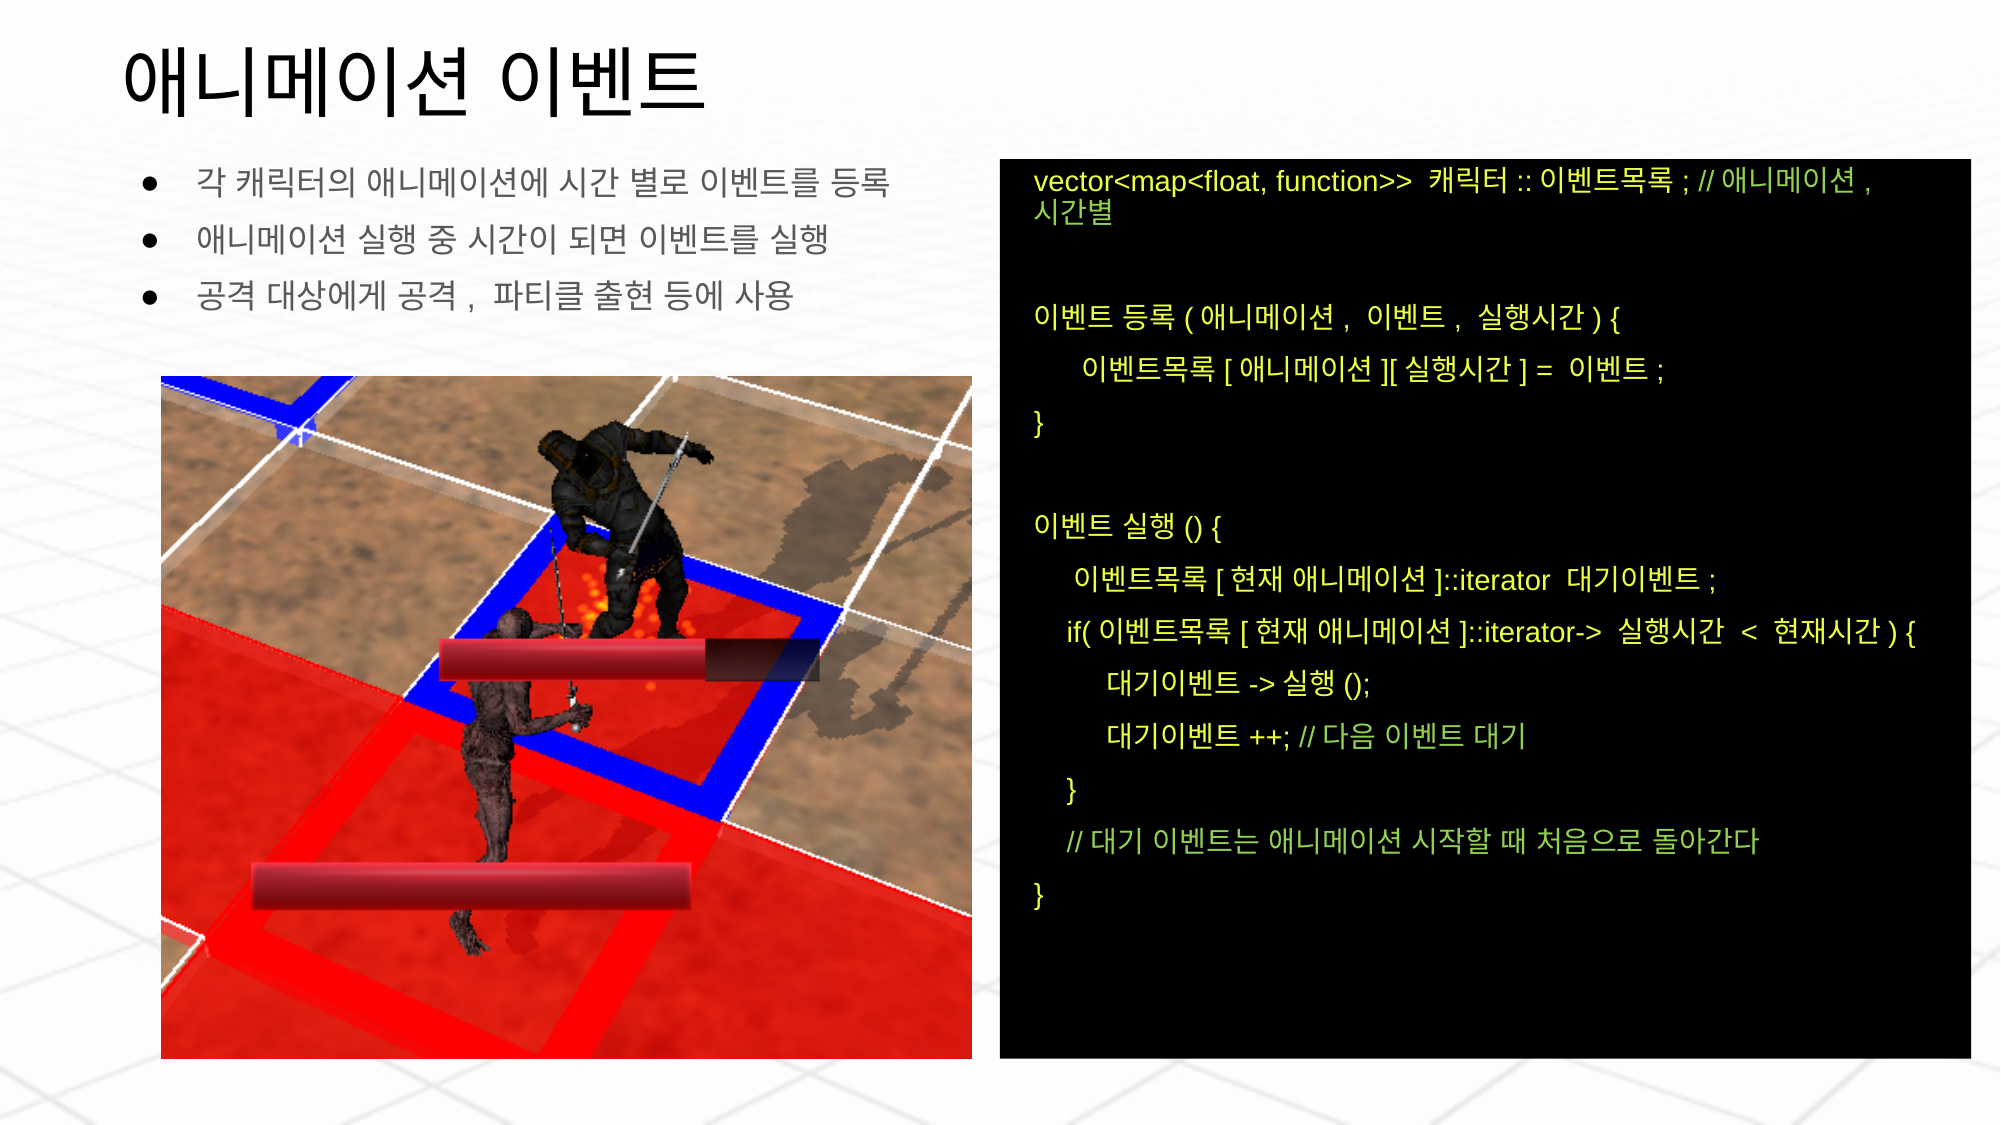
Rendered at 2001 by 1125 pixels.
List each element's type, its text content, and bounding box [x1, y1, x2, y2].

list 각 캐릭터의 애니메이션에 시간 별로 이벤트를 등록 애니메이션 실행 중 시간이 되면 이벤트를 실행 공격 대상에게 공격, 파티클 출현 등에 사용 [106, 159, 999, 377]
title 애니메이션 이벤트 [106, 0, 1000, 159]
text_box vector<map<float, function>> 캐릭터::이벤트목록; //애니메이션, 시간별 이벤트 등록(애니메이션, 이벤트, 실행시간) { 이벤트목록[애니메이션][실행시간] = 이벤트; } 이벤트 실행() { 이벤트목록[현재 애니메이션]::iterator 대기이벤트; if(이벤트목록[현재 애니메이션]::iterator-> 실행시간 < 현재시간) { 대기이벤트->실행(); 대기이벤트++; //다음 이벤트 대기 } //대기 이벤트는 애니메이션 시작할 때 처음으로 돌아간다 } [999, 159, 1972, 1059]
picture [0, 0, 2001, 1125]
